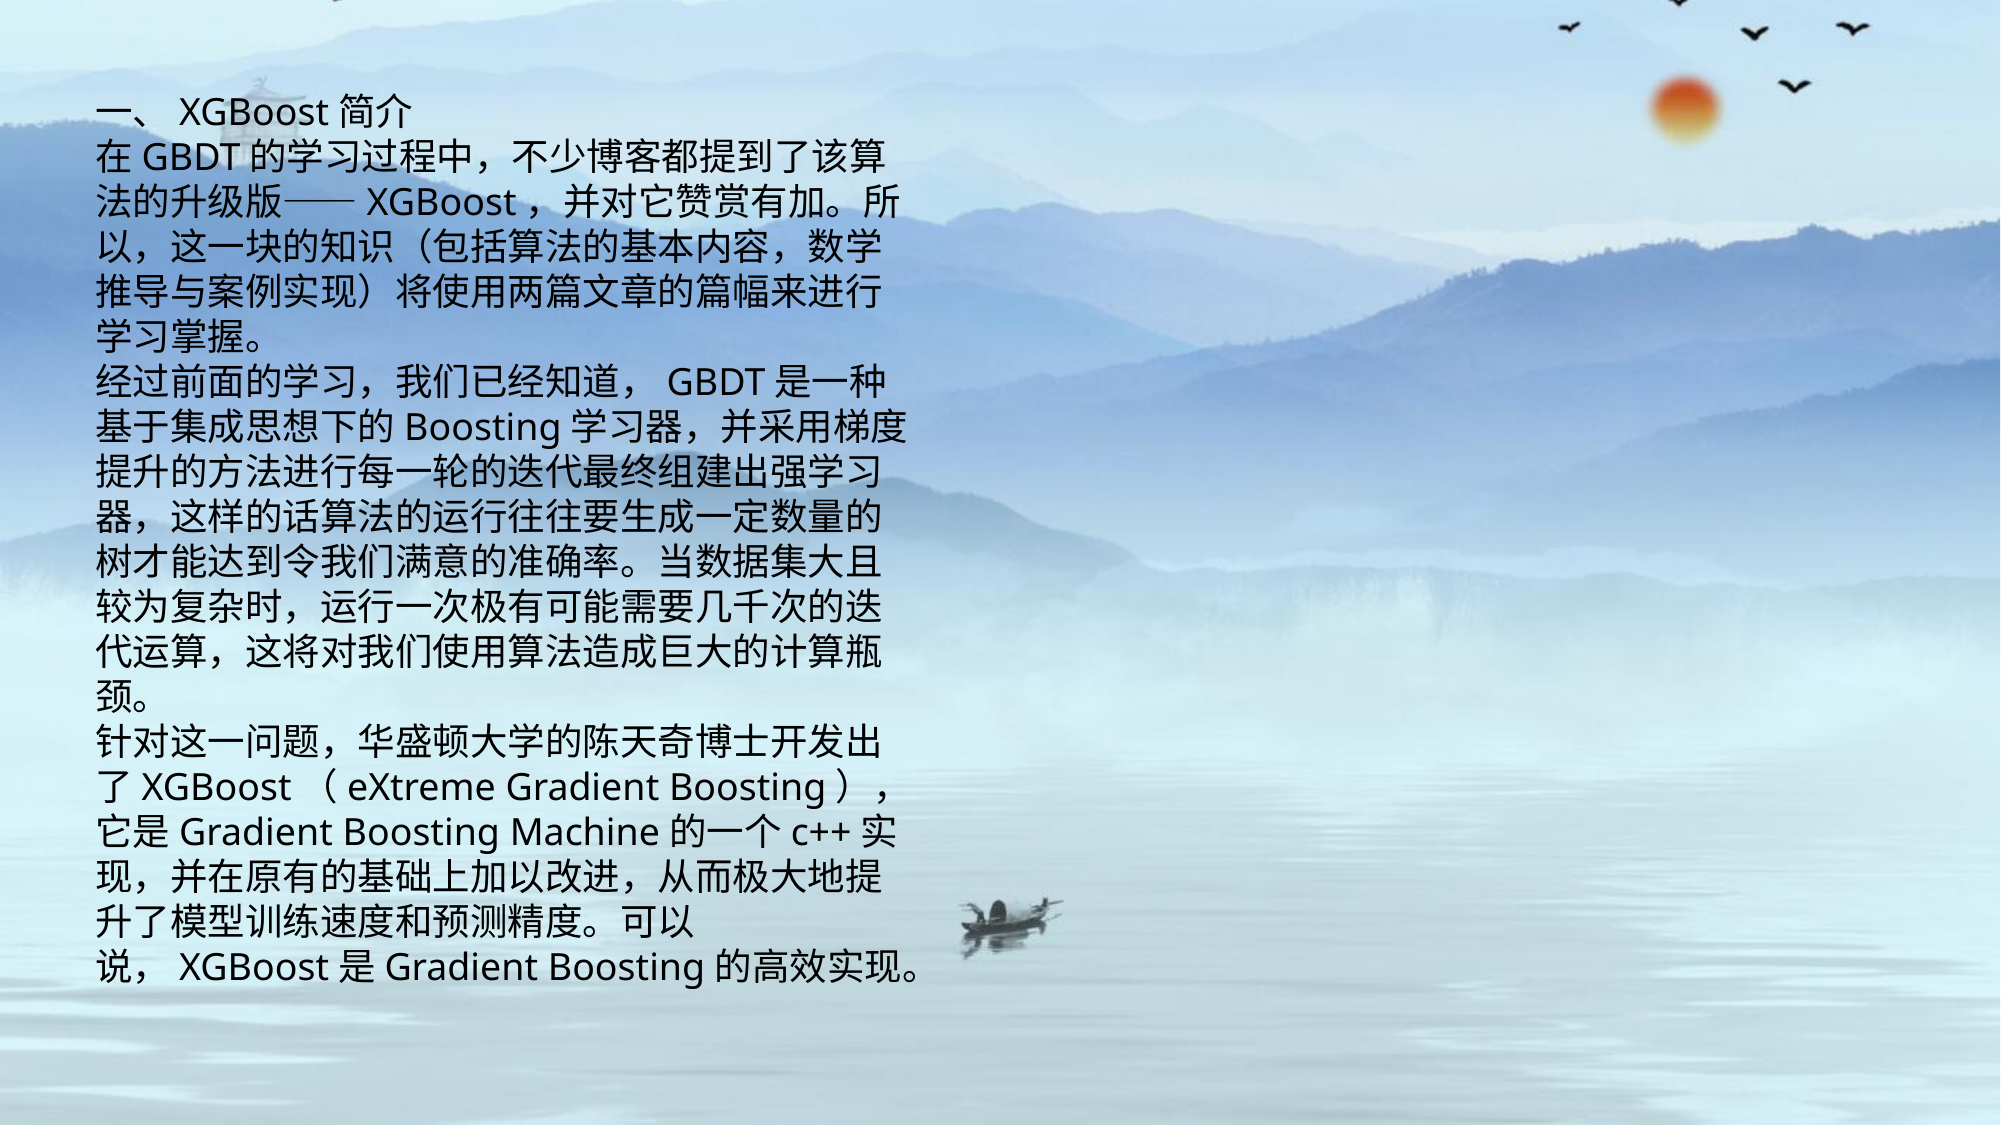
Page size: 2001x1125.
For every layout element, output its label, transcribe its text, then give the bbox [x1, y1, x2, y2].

text_box 一、XGBoost简介 在GBDT的学习过程中，不少博客都提到了该算法的升级版——XGBoost，并对它赞赏有加。所以，这一块的知识（包括算法的基本内容，数学推导与案例实现）将使用两篇文章的篇幅来进行学习掌握。 经过前面的学习，我们已经知道，GBDT是一种基于集成思想下的Boosting学习器，并采用梯度提升的方法进行每一轮的迭代最终组建出强学习器，这样的话算法的运行往往要生成一定数量的树才能达到令我们满意的准确率。当数据集大且较为复杂时，运行一次极有可能需要几千次的迭代运算，这将对我们使用算法造成巨大的计算瓶颈。 针对这一问题，华盛顿大学的陈天奇博士开发出了XGBoost（eXtreme Gradient Boosting），它是Gradient Boosting Machine的一个c++实现，并在原有的基础上加以改进，从而极大地提升了模型训练速度和预测精度。可以说，XGBoost是Gradient Boosting的高效实现。 [80, 80, 928, 996]
picture [0, 0, 2001, 1125]
